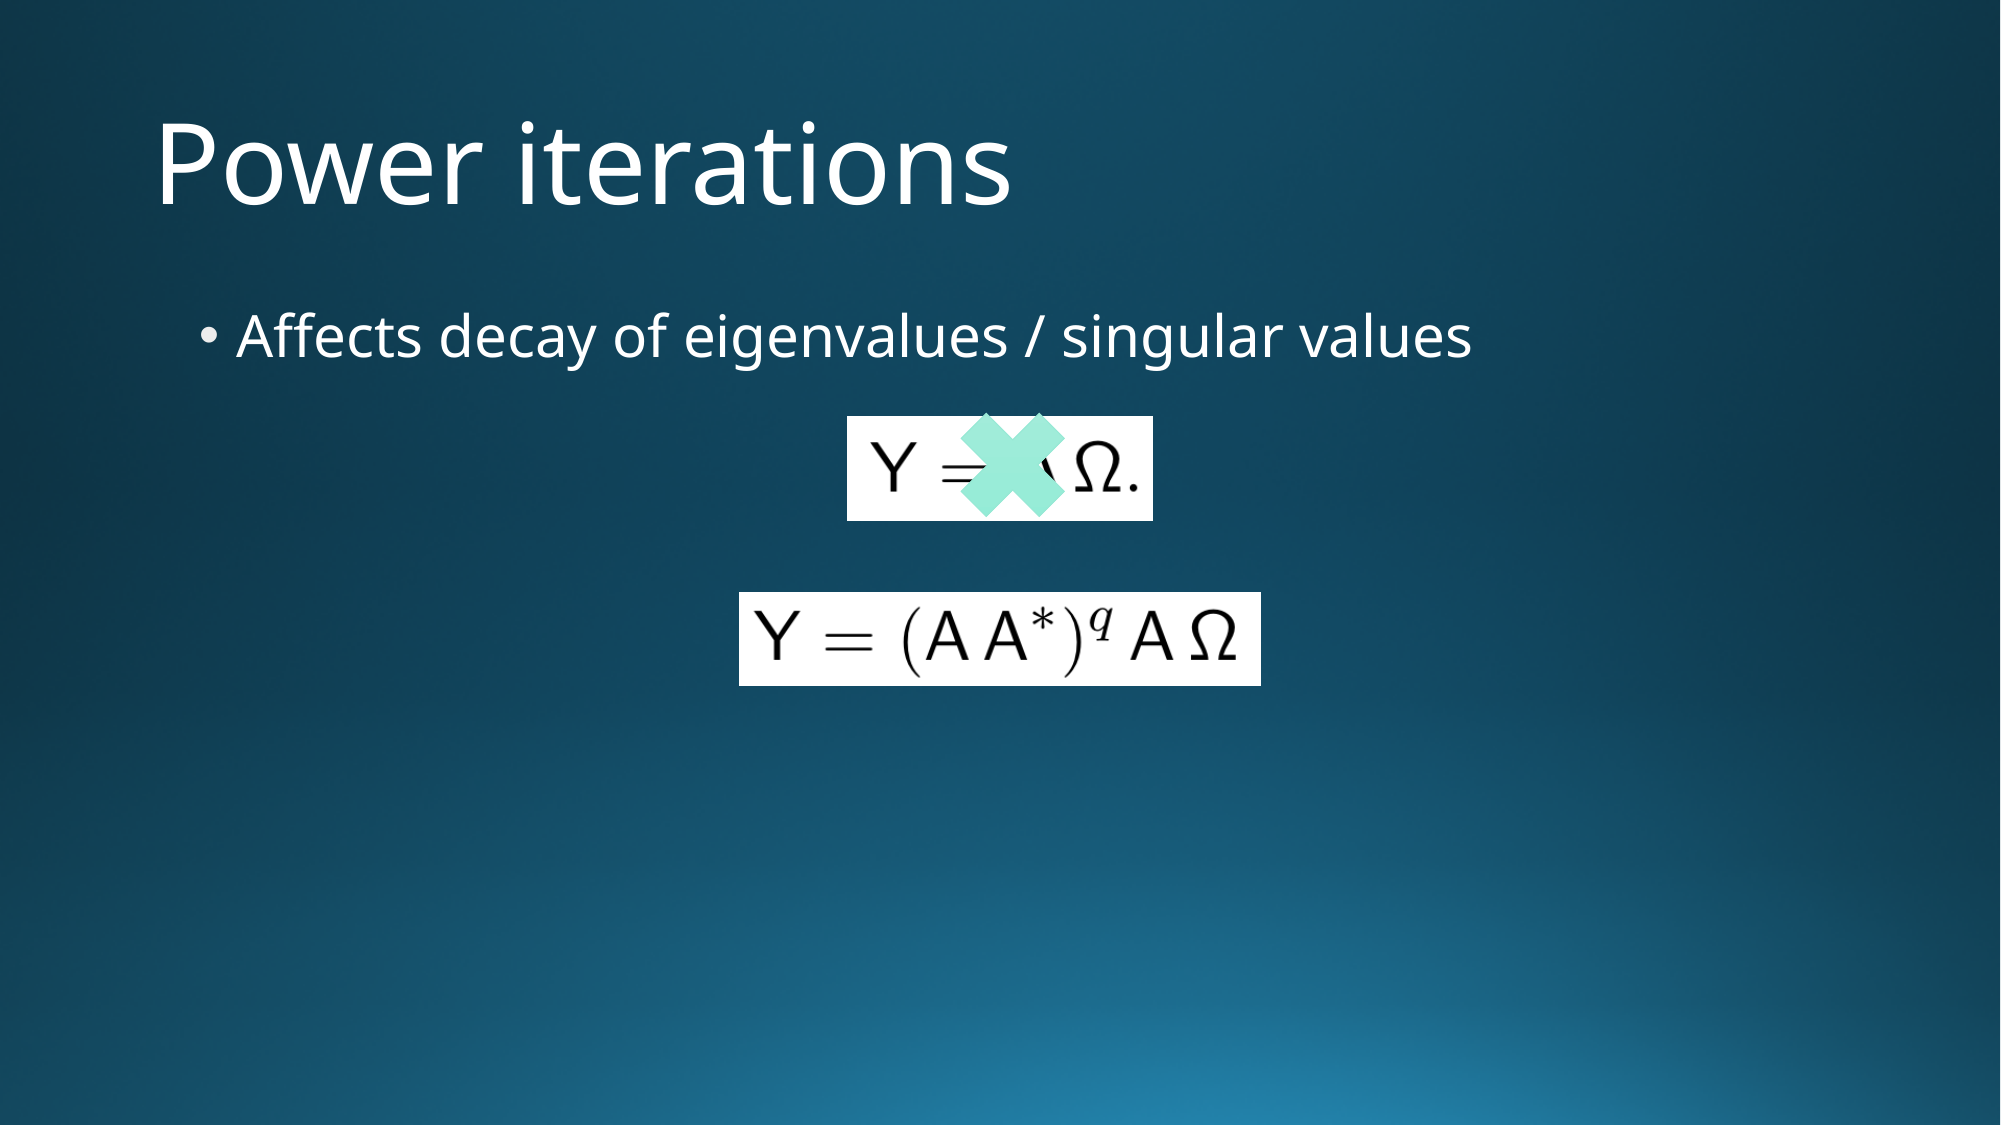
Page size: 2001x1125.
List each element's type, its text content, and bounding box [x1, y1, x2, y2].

title Power iterations [137, 59, 1863, 278]
list Affects decay of eigenvalues / singular values [183, 299, 1863, 1014]
picture [0, 0, 2001, 1125]
